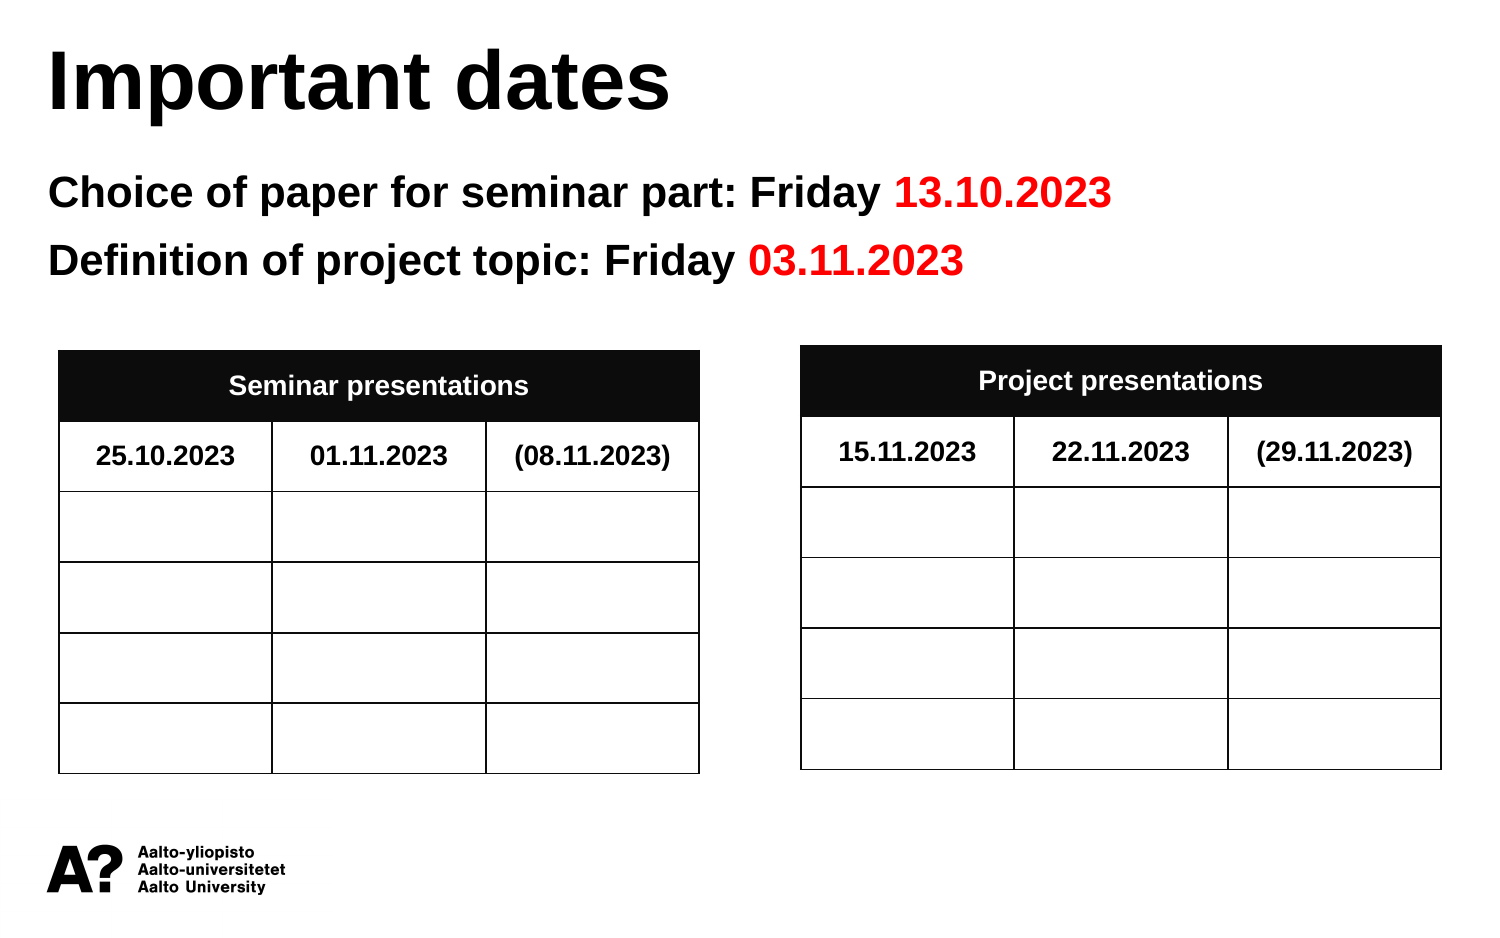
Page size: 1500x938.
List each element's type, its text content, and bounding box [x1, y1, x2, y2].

table_cell [1015, 699, 1227, 769]
table_cell (08.11.2023) [487, 422, 698, 491]
table_cell [1015, 488, 1227, 557]
table_cell [60, 492, 271, 561]
table_cell [802, 558, 1013, 627]
table_cell [487, 634, 698, 702]
table_cell [487, 563, 698, 632]
table_header Project presentations [802, 347, 1440, 415]
table_cell [487, 704, 698, 773]
table_cell [60, 634, 271, 702]
table_cell [1229, 558, 1440, 627]
list Important dates [47, 25, 1442, 163]
list Choice of paper for seminar part: Friday 13.10.2023 Definition of project topic: Friday 03.11.2023 [47, 163, 1442, 803]
table_cell [60, 563, 271, 632]
table_cell [1015, 558, 1227, 627]
table_cell [1229, 629, 1440, 698]
table_cell [802, 699, 1013, 769]
table_cell (29.11.2023) [1229, 417, 1440, 486]
table_cell [1015, 629, 1227, 698]
table_cell [1229, 699, 1440, 769]
picture [0, 799, 333, 938]
table_cell 22.11.2023 [1015, 417, 1227, 486]
table_cell [273, 492, 485, 561]
table_cell [802, 488, 1013, 557]
table_cell [273, 563, 485, 632]
table_header Seminar presentations [60, 351, 698, 420]
table_cell [1229, 488, 1440, 557]
table_cell 15.11.2023 [802, 417, 1013, 486]
table_cell [802, 629, 1013, 698]
table_cell [273, 704, 485, 773]
table_cell 25.10.2023 [60, 422, 271, 491]
table_cell [487, 492, 698, 561]
table_cell 01.11.2023 [273, 422, 485, 491]
table_cell [273, 634, 485, 702]
table_cell [60, 704, 271, 773]
